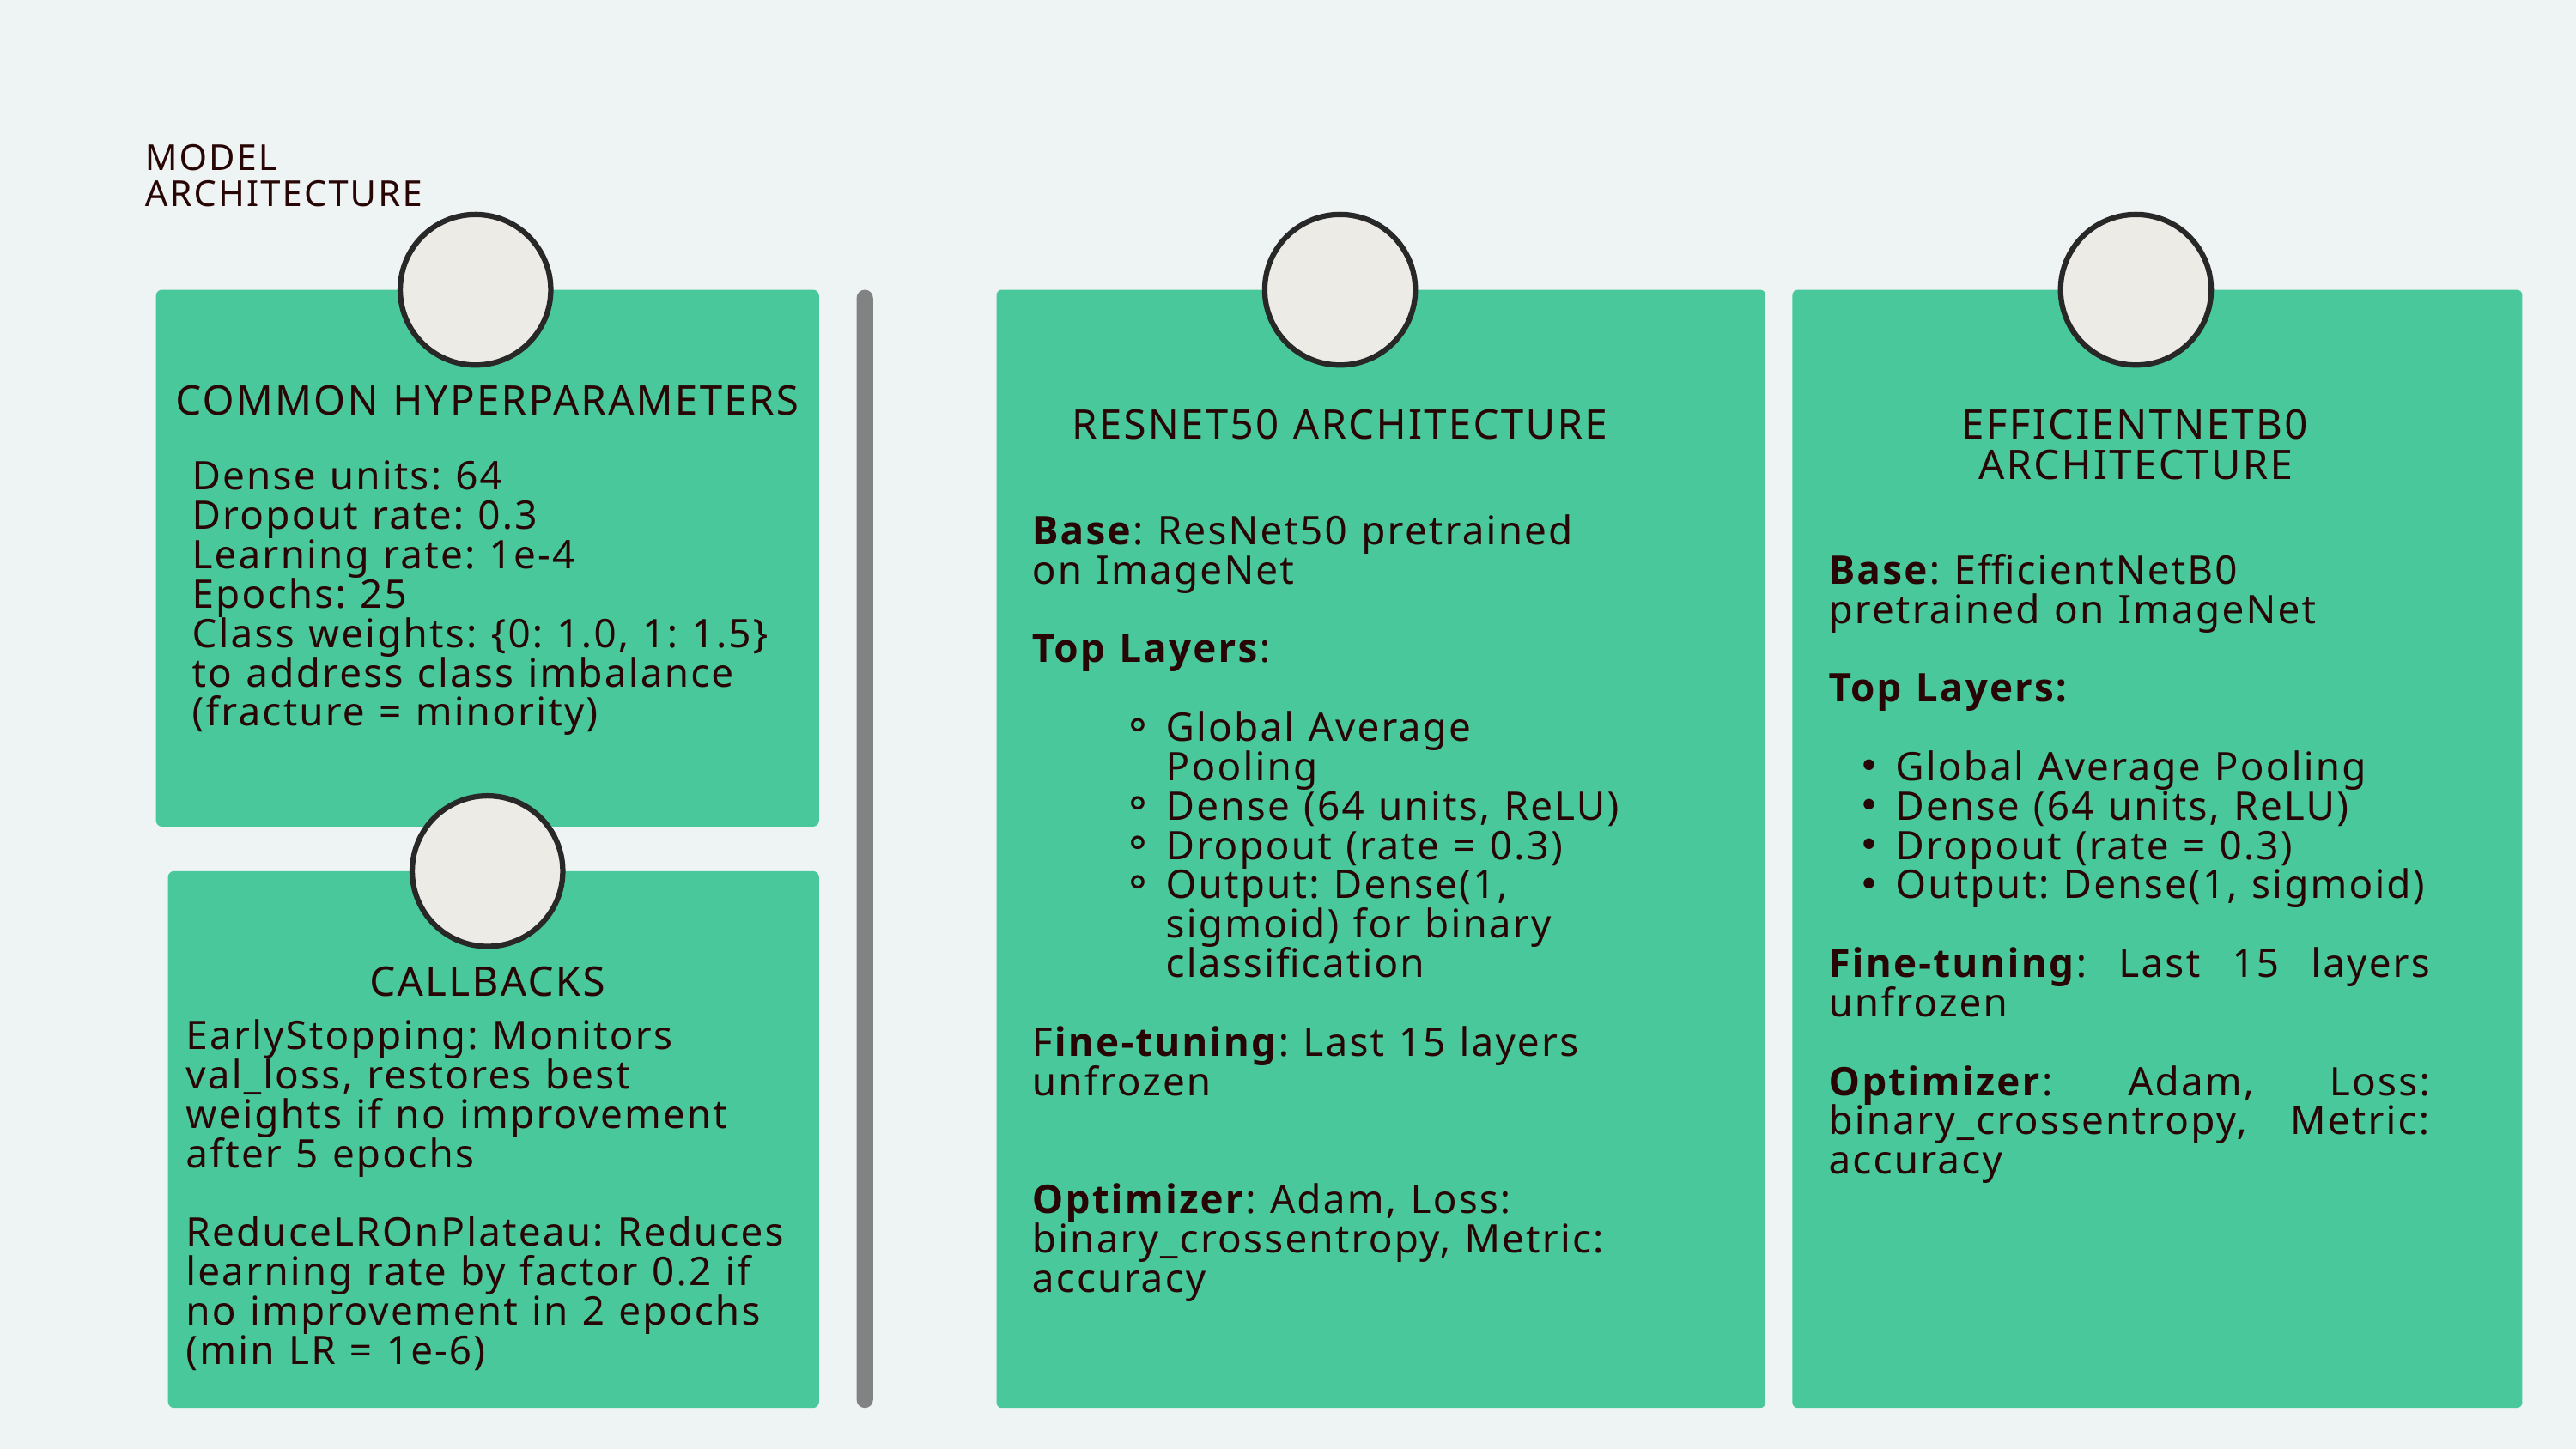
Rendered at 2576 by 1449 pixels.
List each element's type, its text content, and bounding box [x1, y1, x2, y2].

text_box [167, 870, 820, 1409]
text_box MODEL ARCHITECTURE [144, 142, 517, 214]
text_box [2060, 214, 2212, 366]
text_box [996, 289, 1766, 1409]
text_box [411, 795, 563, 947]
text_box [399, 214, 551, 366]
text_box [856, 289, 873, 1409]
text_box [155, 289, 820, 828]
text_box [1264, 214, 1416, 366]
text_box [1792, 289, 2523, 1409]
